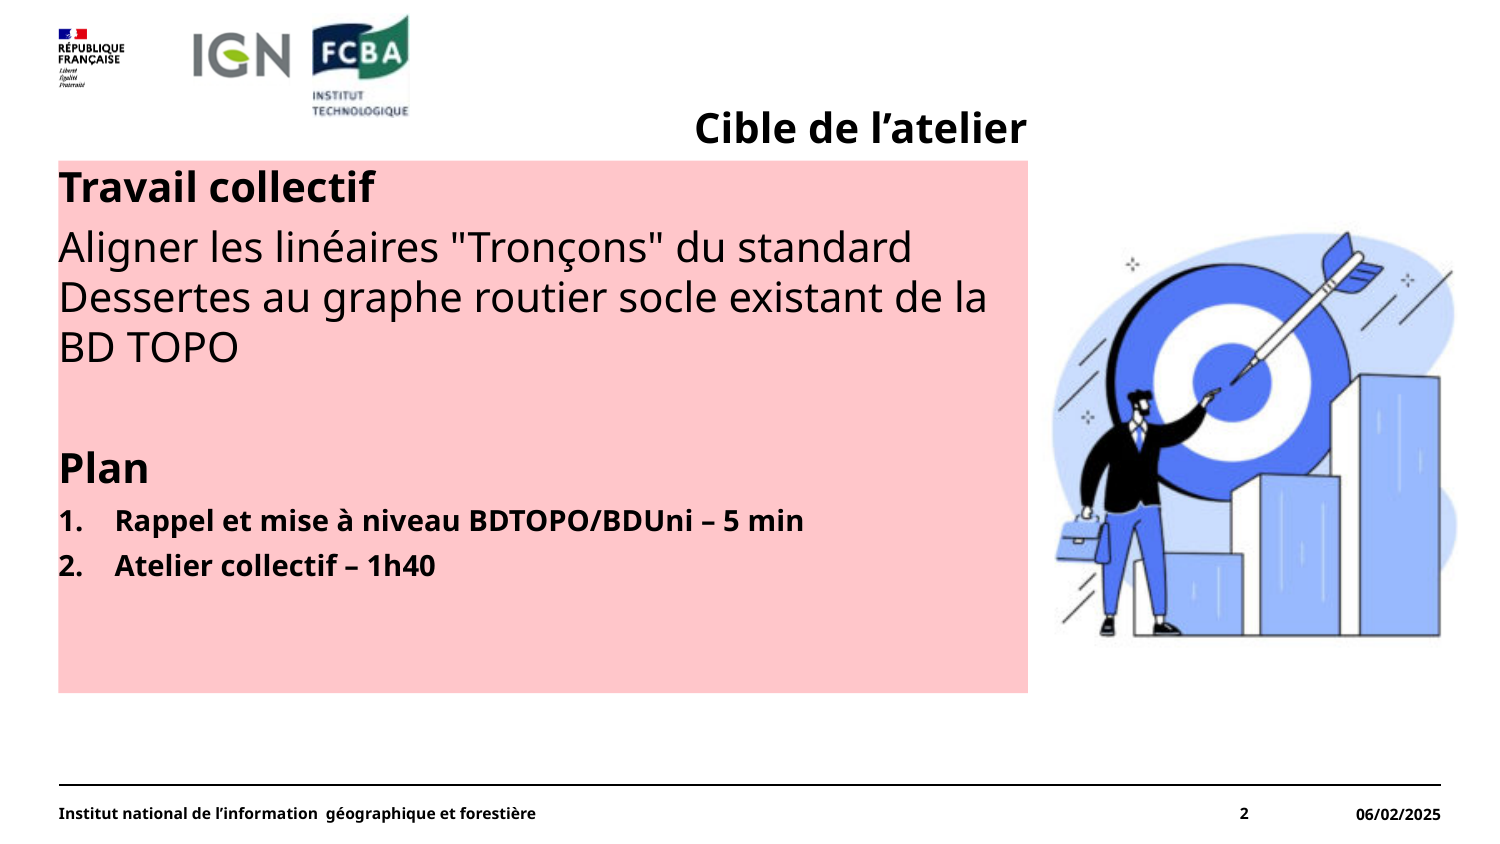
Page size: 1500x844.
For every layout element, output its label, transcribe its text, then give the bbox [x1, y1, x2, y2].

picture [193, 32, 291, 86]
picture [312, 13, 410, 101]
picture [1039, 216, 1459, 656]
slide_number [1249, 784, 1441, 844]
picture [47, 17, 136, 107]
list Cible de l’atelier [129, 101, 1028, 161]
footer Institut national de l’information géographique et forestière [59, 784, 1027, 844]
list Travail collectif Aligner les linéaires "Tronçons" du standard Dessertes au graphe routier socle existant de la BD TOPO Plan Rappel et mise à niveau BDTOPO/BDUni – 5 min Atelier collectif – 1h40 [58, 160, 1028, 694]
slide_number 2 [1027, 784, 1249, 844]
